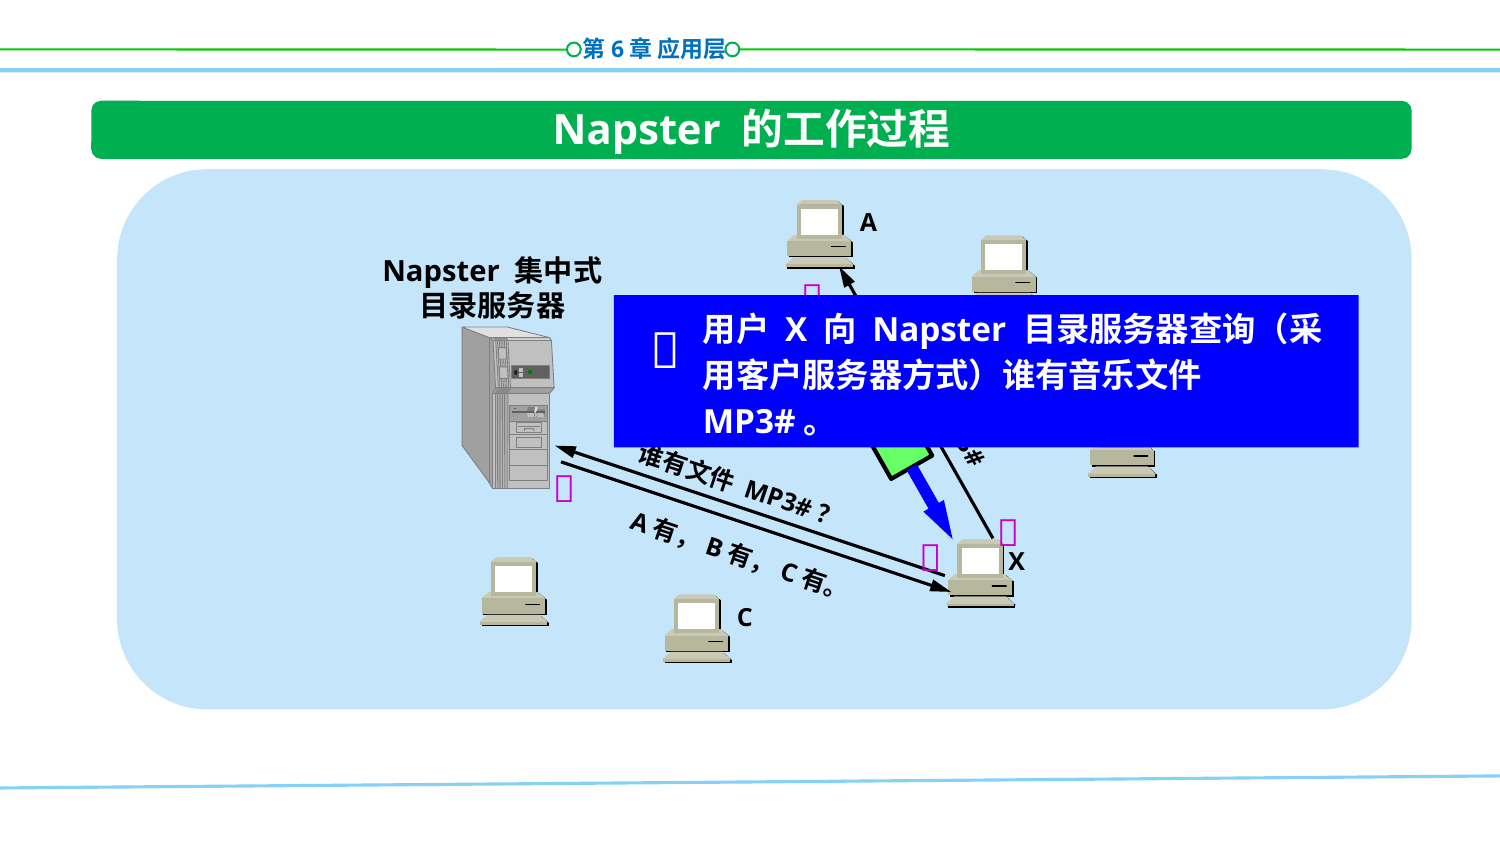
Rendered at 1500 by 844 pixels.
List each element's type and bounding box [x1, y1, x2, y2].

picture [969, 234, 1041, 294]
picture [945, 538, 1017, 609]
picture [478, 556, 551, 627]
picture [784, 199, 857, 270]
picture [1087, 408, 1159, 479]
picture [661, 593, 734, 664]
text_box [91, 95, 1412, 161]
text_box [115, 167, 1414, 712]
